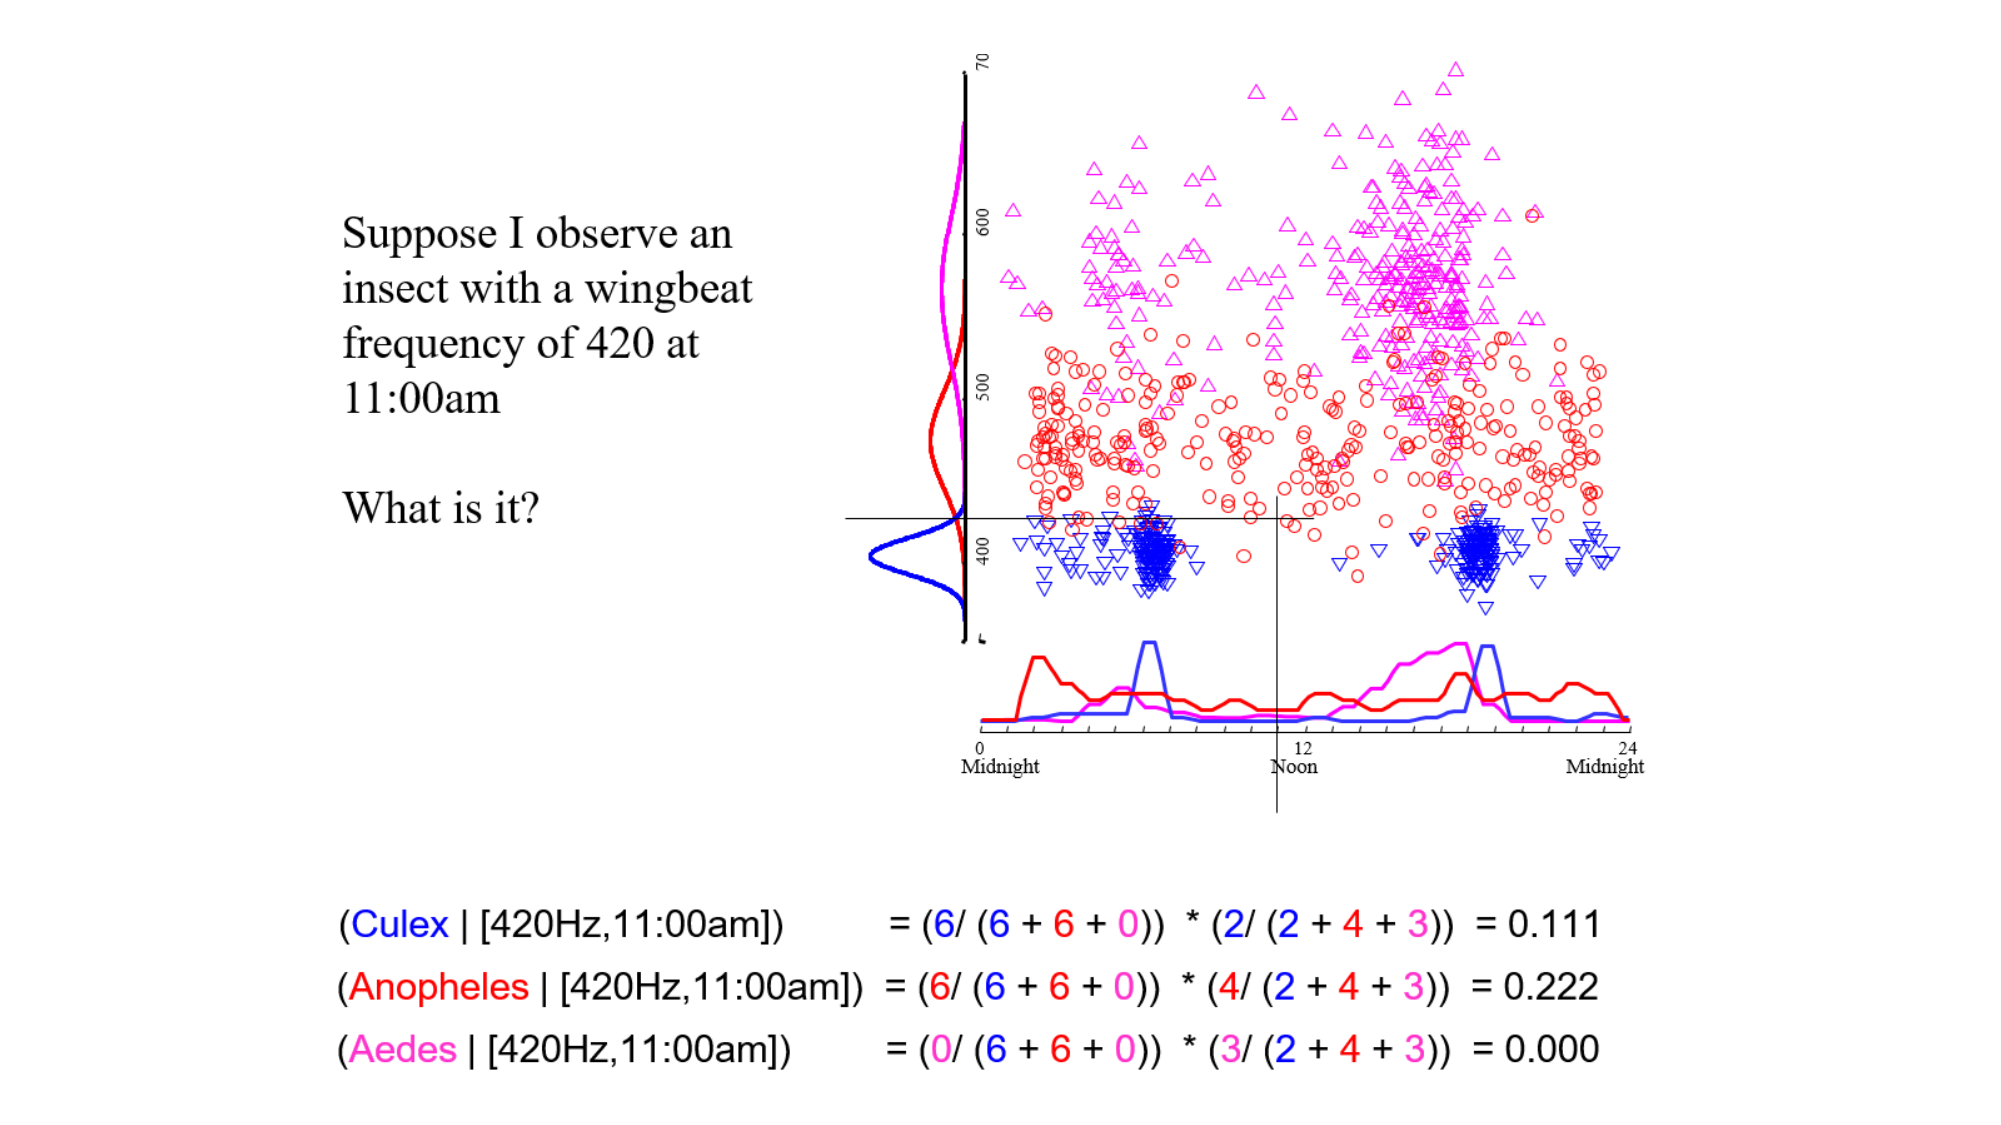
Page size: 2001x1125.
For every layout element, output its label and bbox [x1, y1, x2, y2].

picture [317, 54, 1683, 1071]
